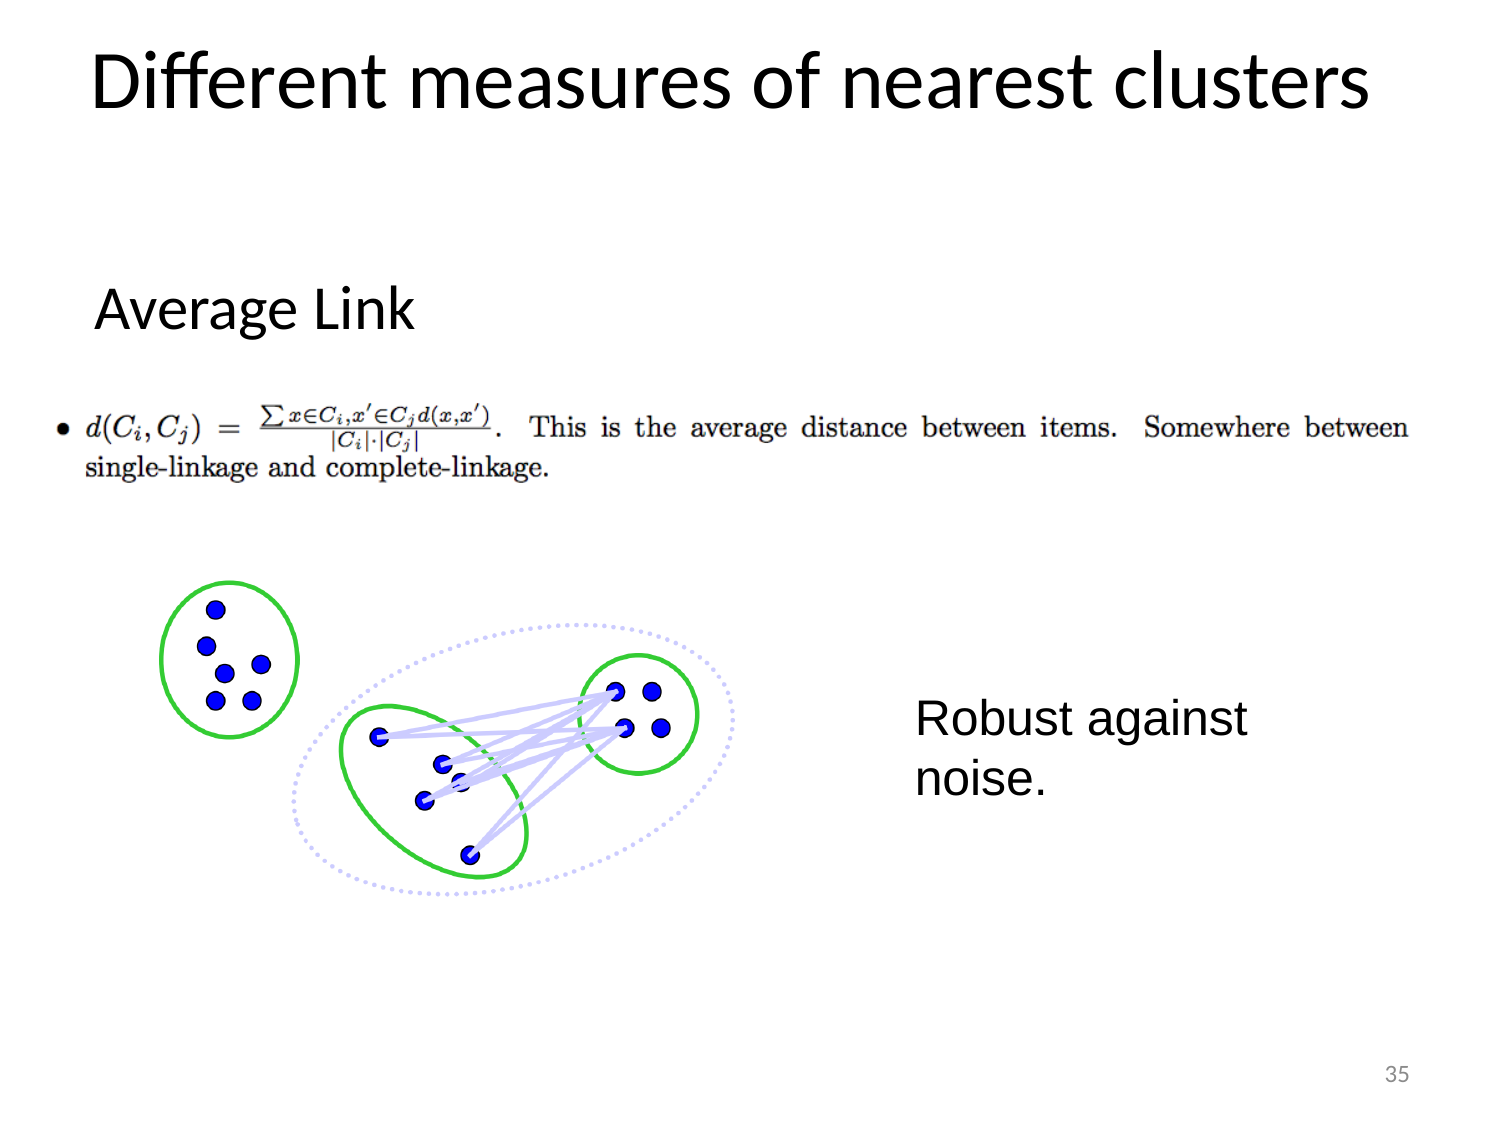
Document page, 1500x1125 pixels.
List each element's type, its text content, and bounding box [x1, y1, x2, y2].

text_box Robust against noise. [899, 678, 1363, 813]
picture [33, 389, 1459, 503]
title Different measures of nearest clusters [75, 0, 1425, 150]
slide_number 35 [1074, 1042, 1425, 1103]
text_box Average Link [79, 259, 1430, 350]
picture [137, 561, 763, 905]
